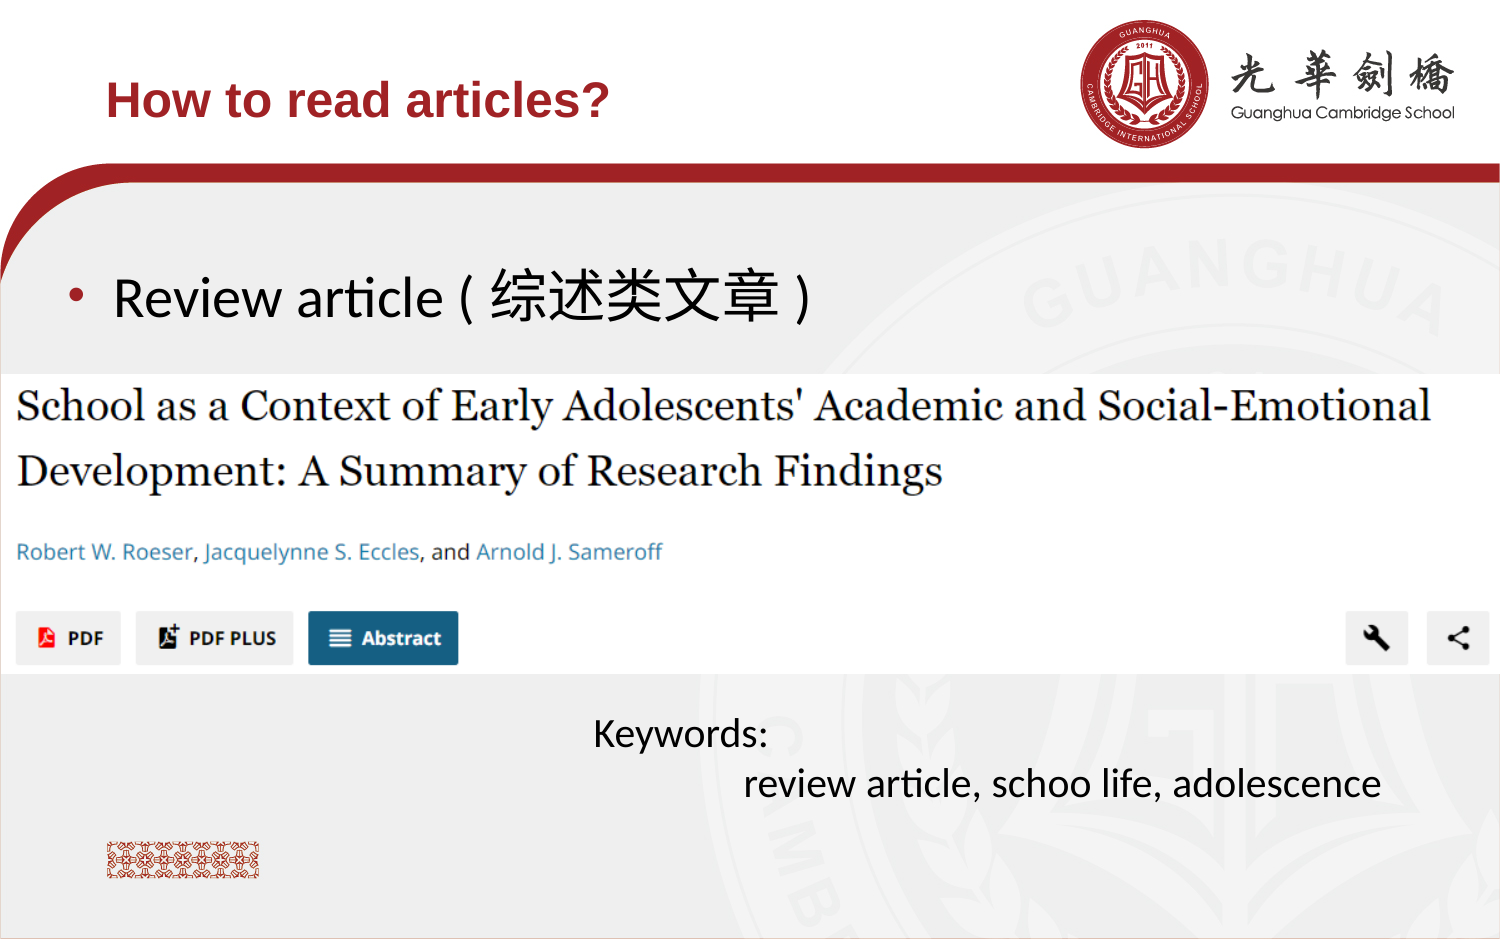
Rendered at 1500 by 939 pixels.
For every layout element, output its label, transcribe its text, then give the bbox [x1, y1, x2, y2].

picture [0, 0, 1500, 939]
text_box Keywords: review article, schoo life, adolescence [578, 698, 1484, 814]
text_box How to read articles? [88, 55, 1069, 139]
text_box Review article (综述类文章) [52, 244, 1448, 337]
